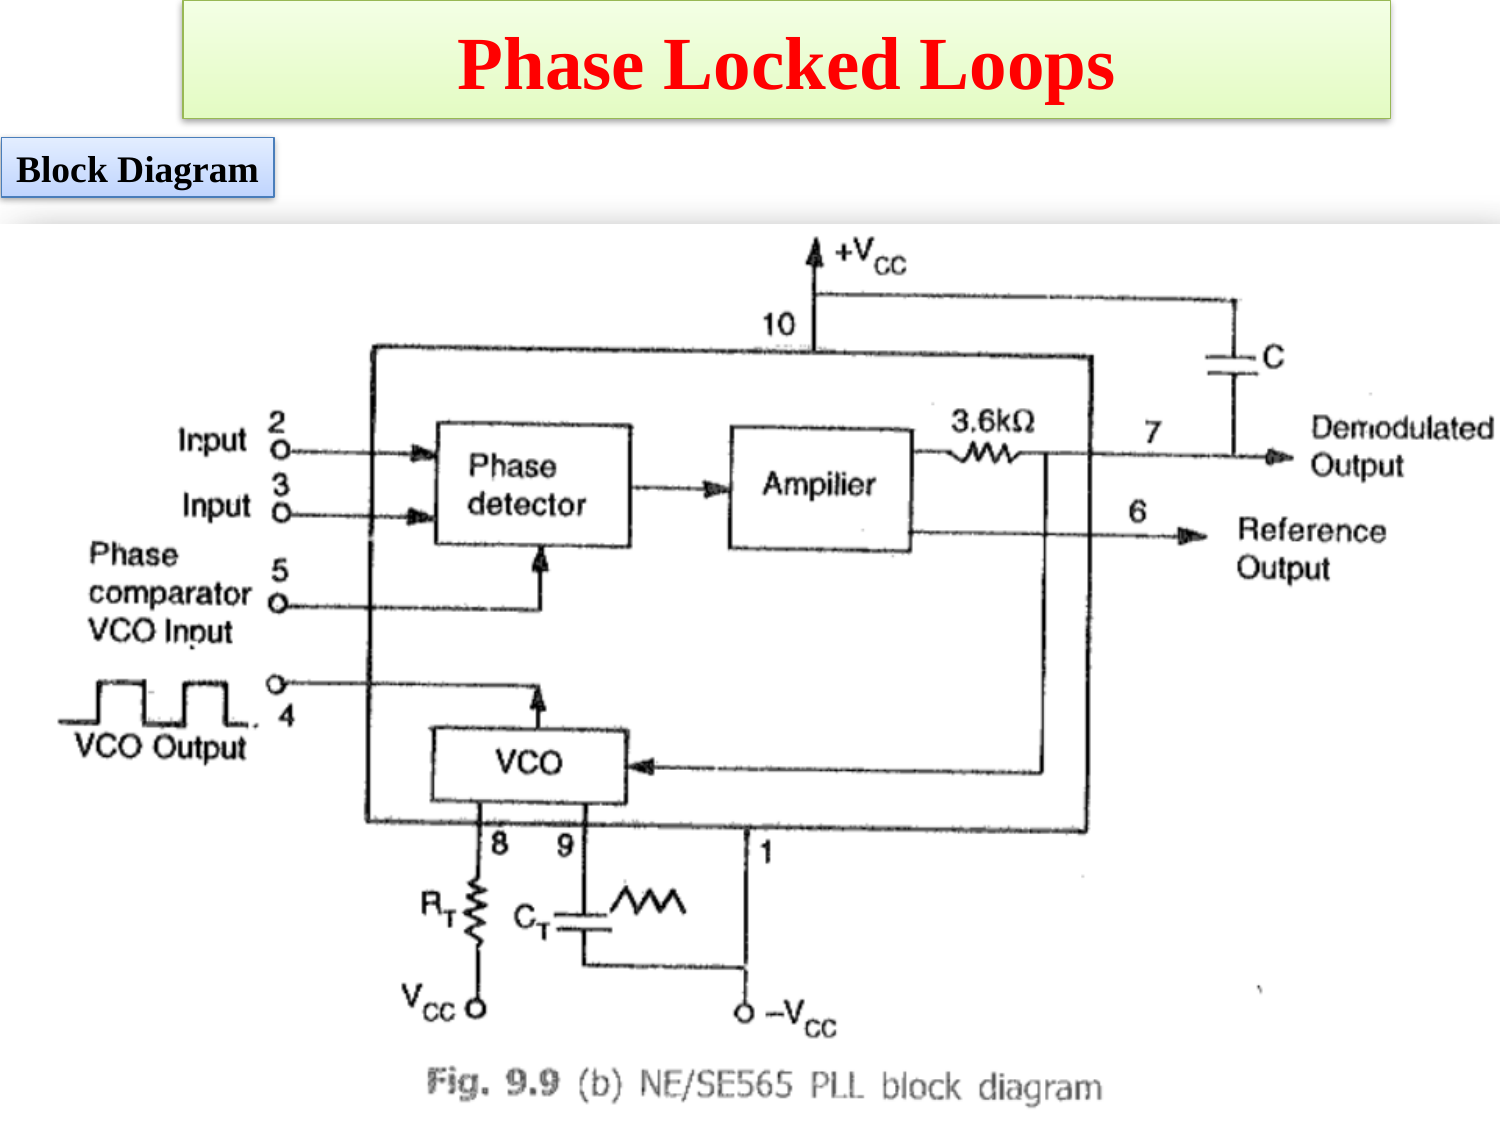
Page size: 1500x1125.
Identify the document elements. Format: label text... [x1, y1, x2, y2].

picture [0, 224, 1500, 1125]
text_box Block Diagram [1, 137, 275, 198]
text_box Phase Locked Loops [182, 0, 1391, 119]
